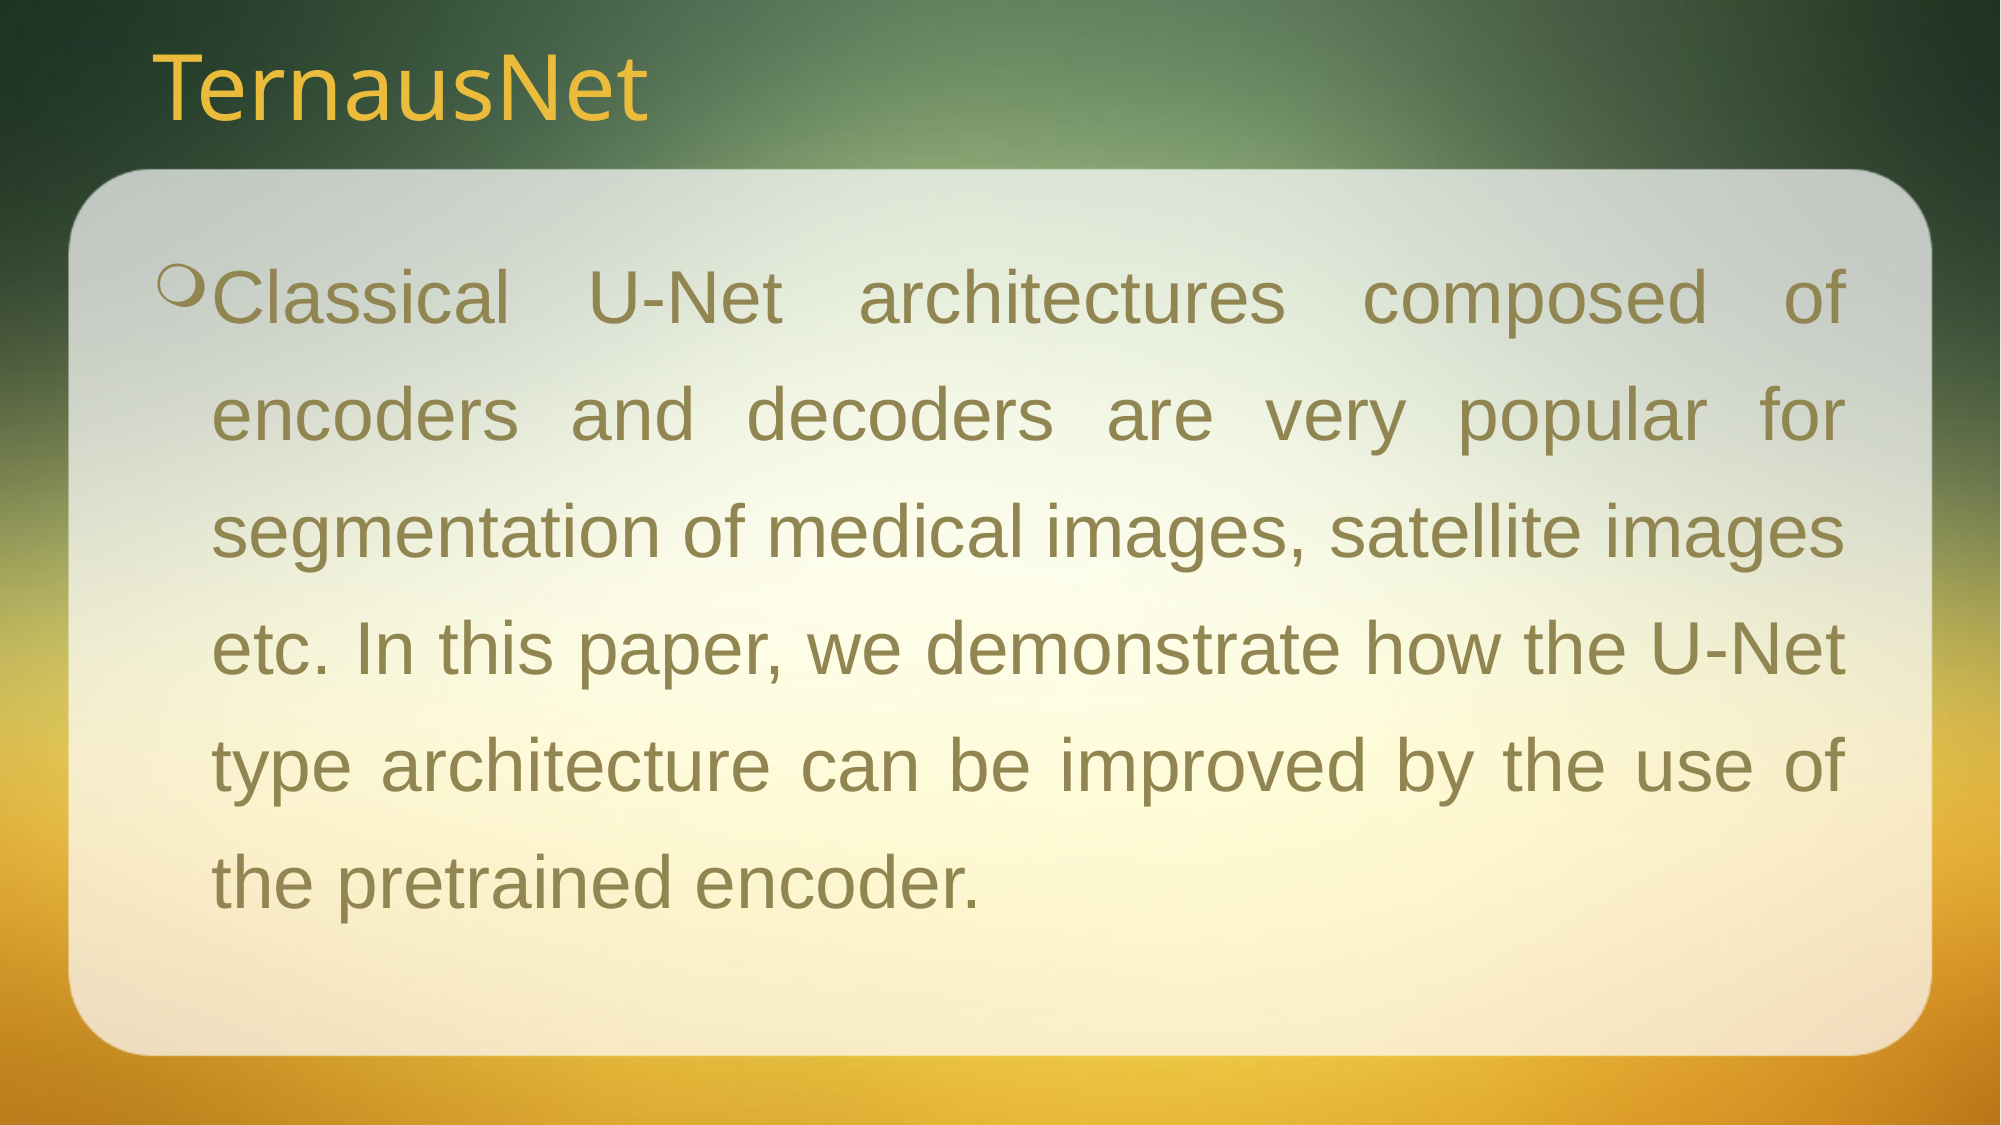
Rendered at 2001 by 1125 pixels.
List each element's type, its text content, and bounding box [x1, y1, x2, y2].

picture [0, 0, 2001, 1125]
list Classical U-Net architectures composed of encoders and decoders are very popular for segmentation of medical images, satellite images etc. In this paper, we demonstrate how the U-Net type architecture can be improved by the use of the pretrained encoder. [137, 214, 1863, 1014]
title TernausNet [137, 29, 1863, 153]
